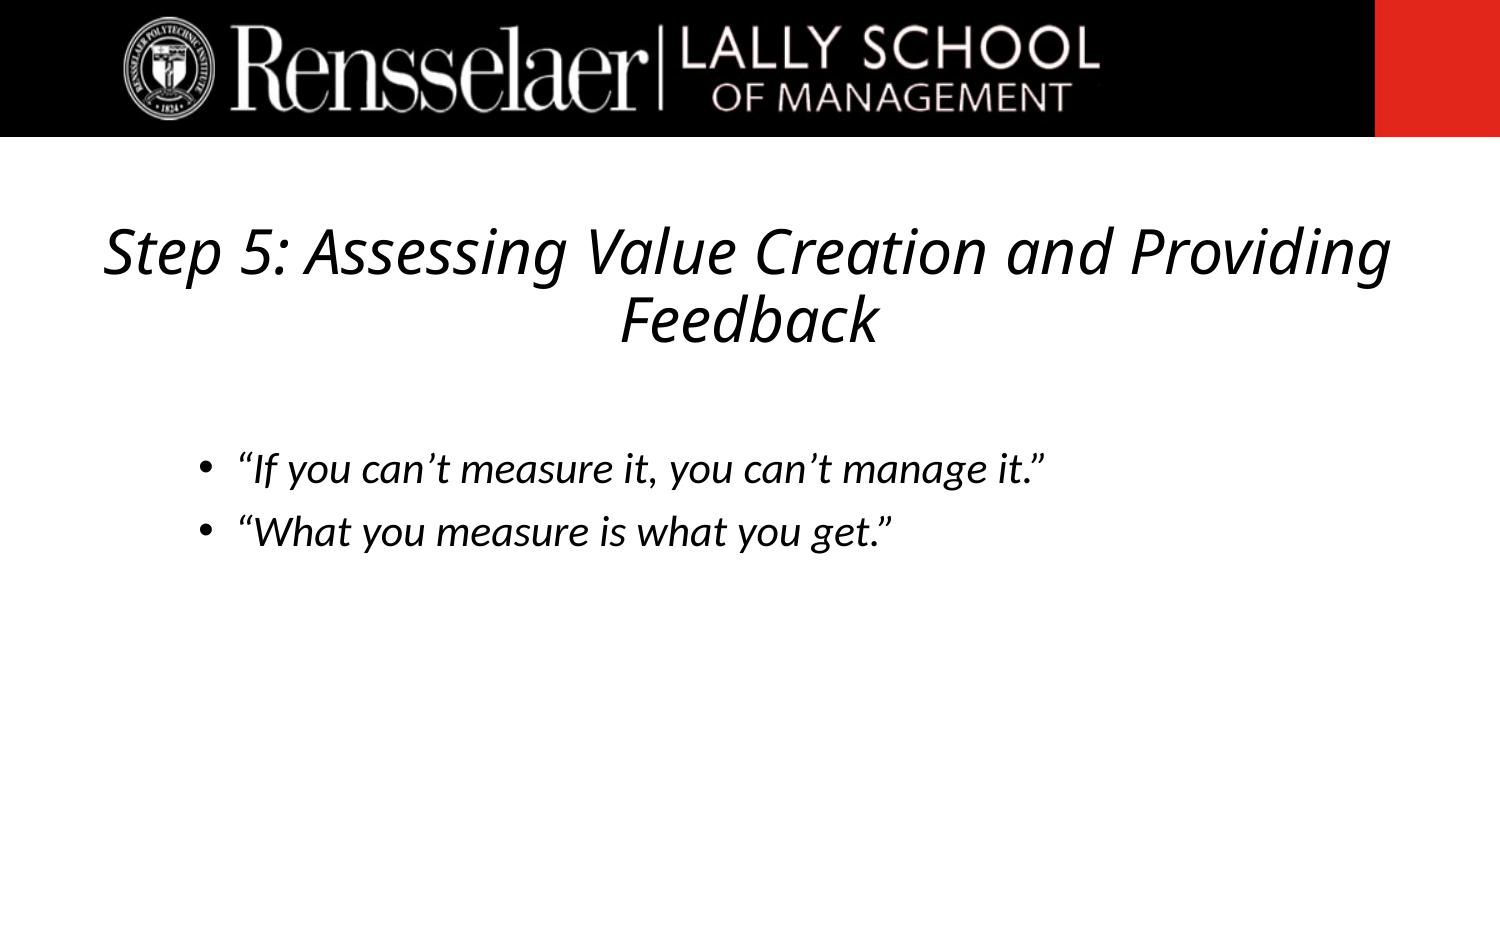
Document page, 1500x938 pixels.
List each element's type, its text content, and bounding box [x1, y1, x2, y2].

picture [0, 0, 1500, 137]
list “If you can’t measure it, you can’t manage it.” “What you measure is what you get.” [173, 433, 1299, 643]
title Step 5: Assessing Value Creation and Providing Feedback [17, 207, 1482, 364]
